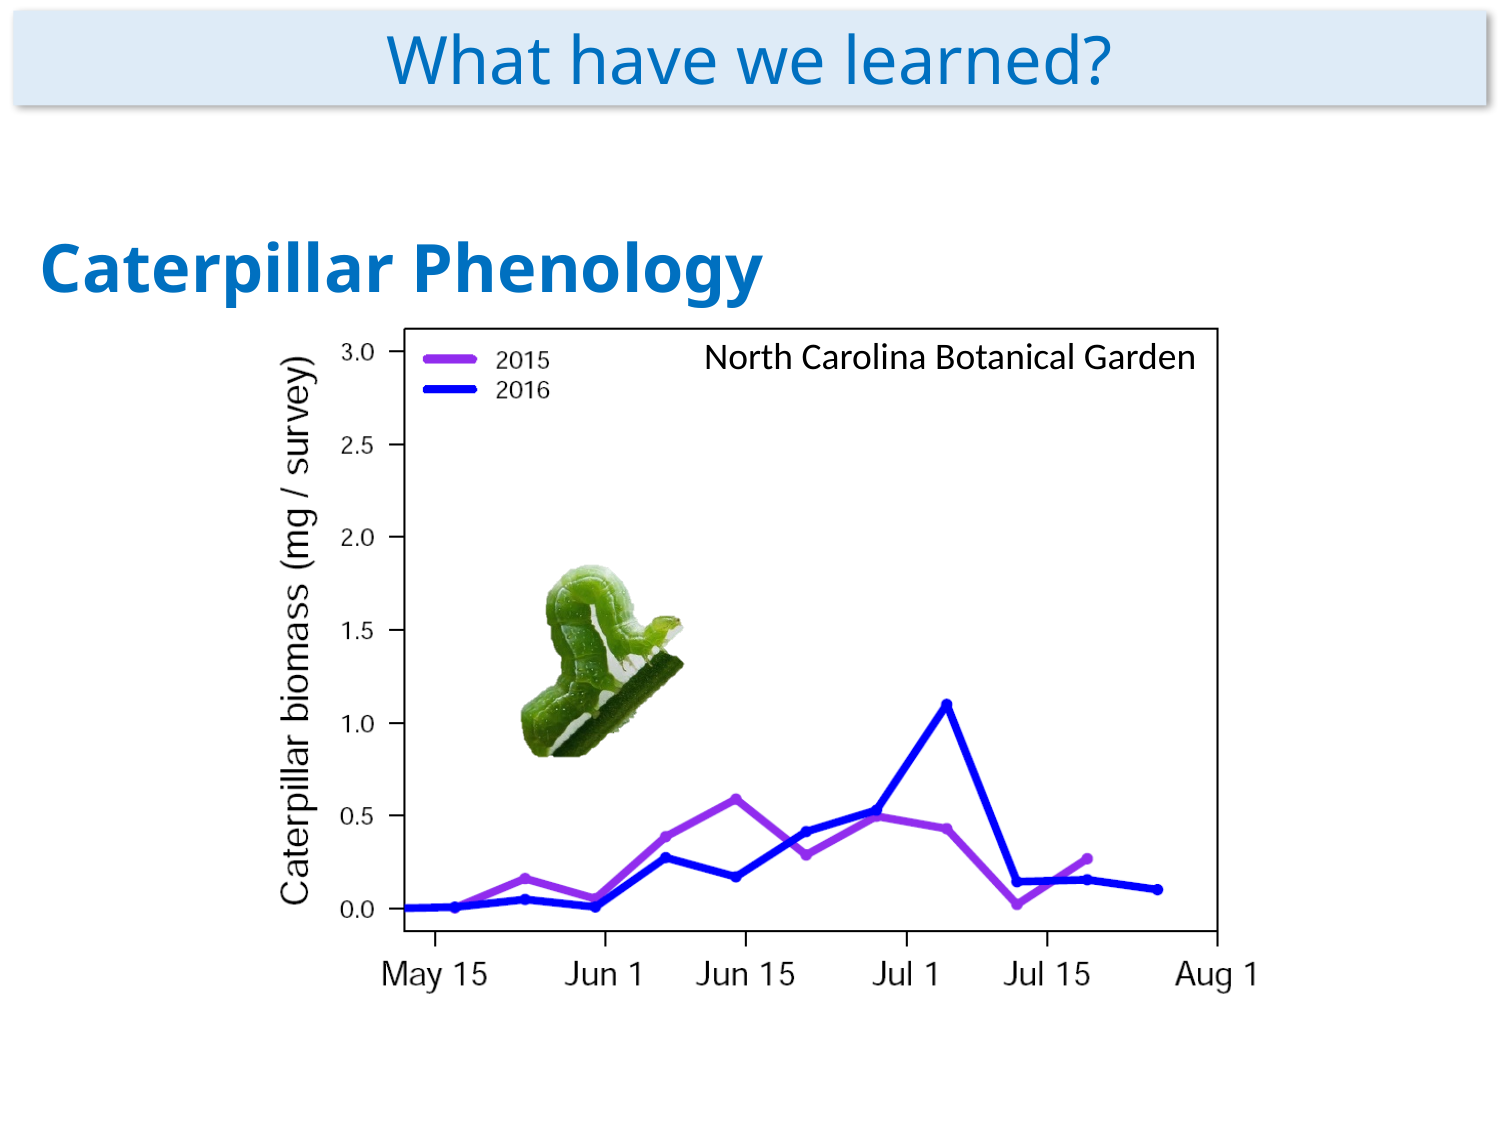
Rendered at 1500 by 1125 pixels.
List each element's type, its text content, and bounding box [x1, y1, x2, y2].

picture [224, 299, 1276, 1050]
text_box What have we learned? [13, 10, 1487, 106]
text_box Caterpillar Phenology [25, 218, 1428, 313]
